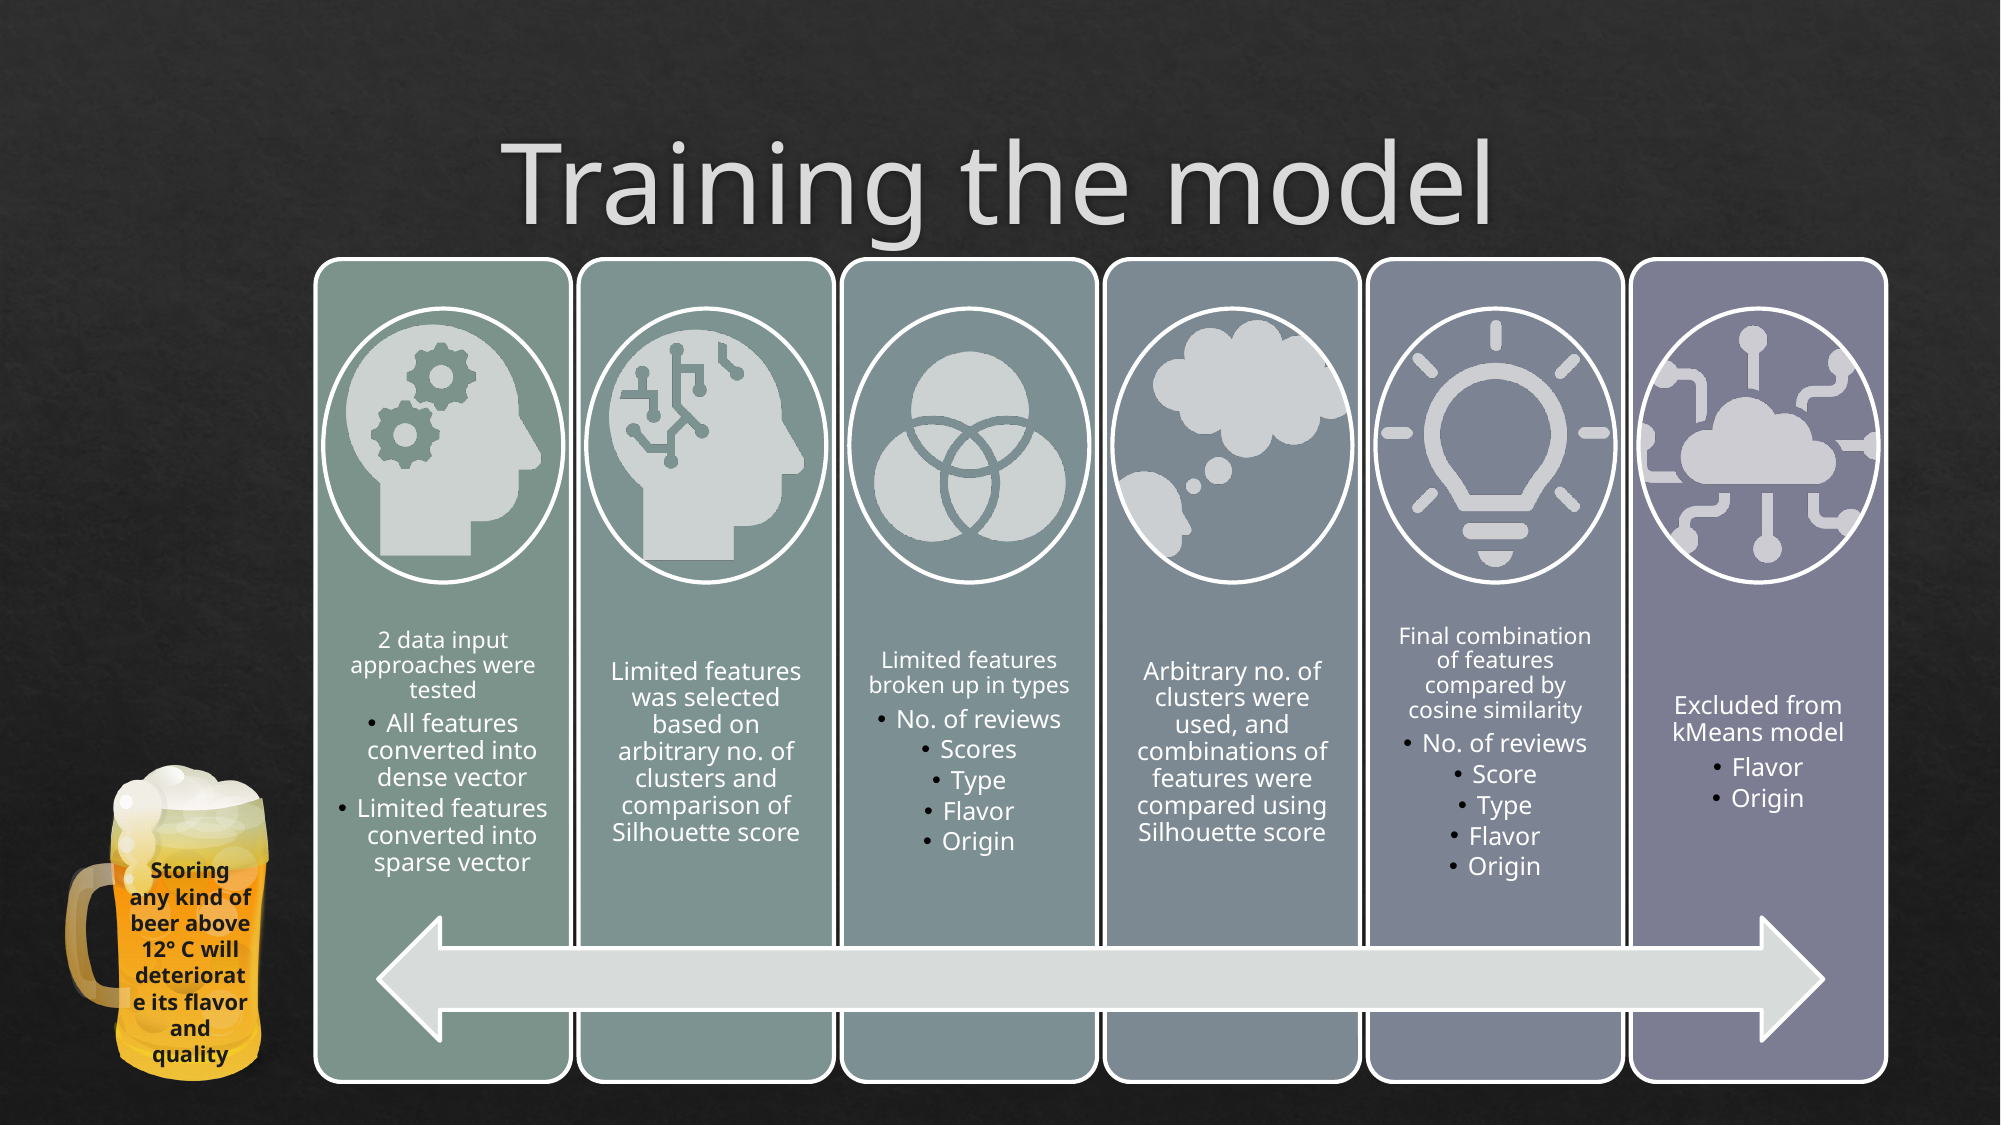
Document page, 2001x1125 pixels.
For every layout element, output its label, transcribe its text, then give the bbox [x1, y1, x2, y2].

title Training the model [149, 99, 1849, 260]
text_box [315, 258, 1887, 1083]
picture [0, 0, 2001, 1125]
